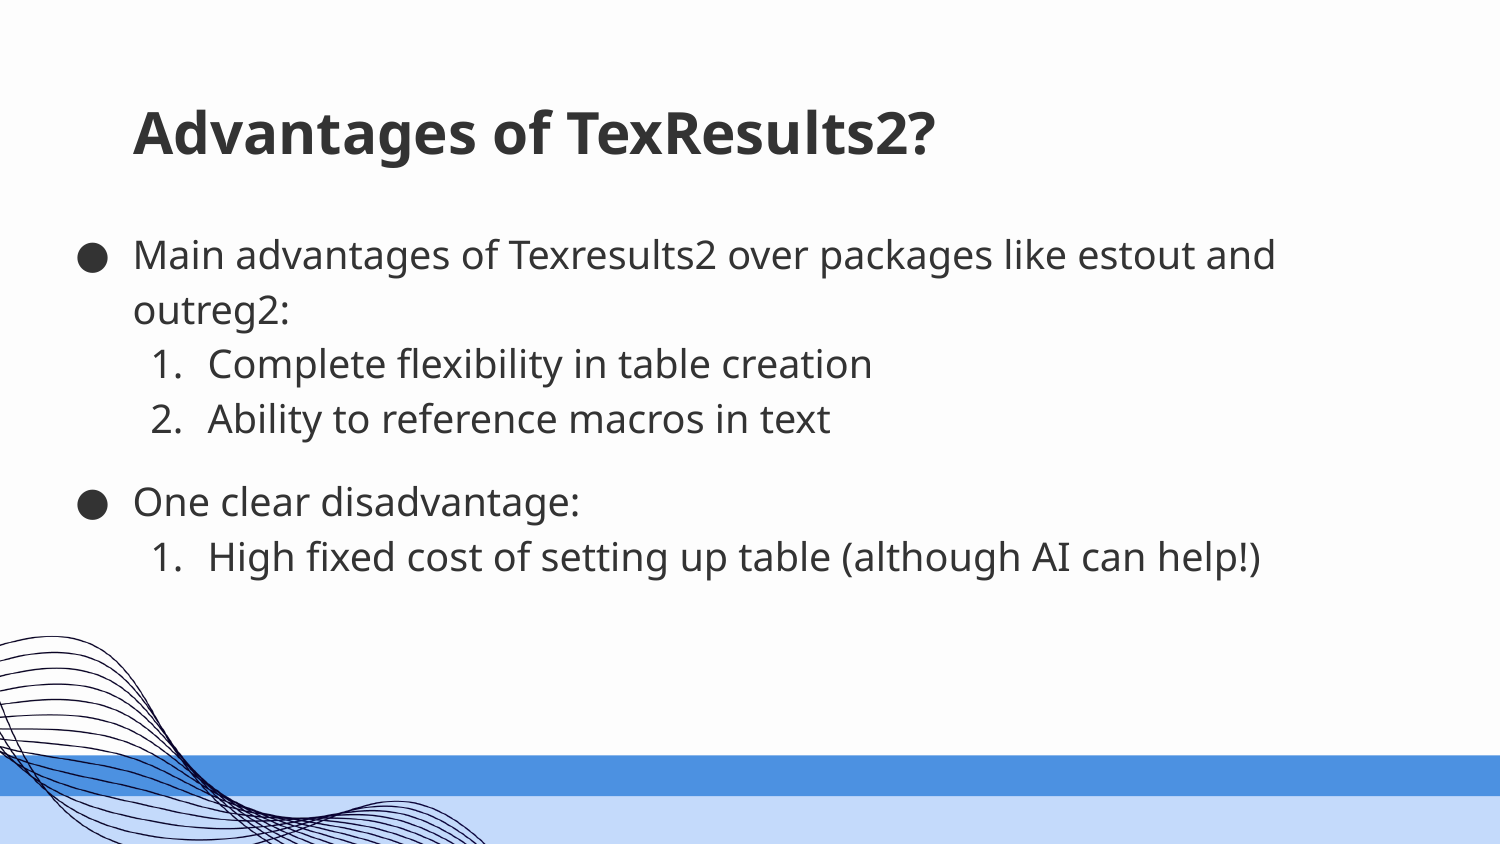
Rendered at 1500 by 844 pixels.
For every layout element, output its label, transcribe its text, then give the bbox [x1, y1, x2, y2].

picture [0, 627, 692, 844]
subtitle Main advantages of Texresults2 over packages like estout and outreg2: Complete flexibility in table creation Ability to reference macros in text One clear disadvantage: High fixed cost of setting up table (although AI can help!) [42, 207, 1458, 636]
title Advantages of TexResults2? [118, 81, 1382, 176]
